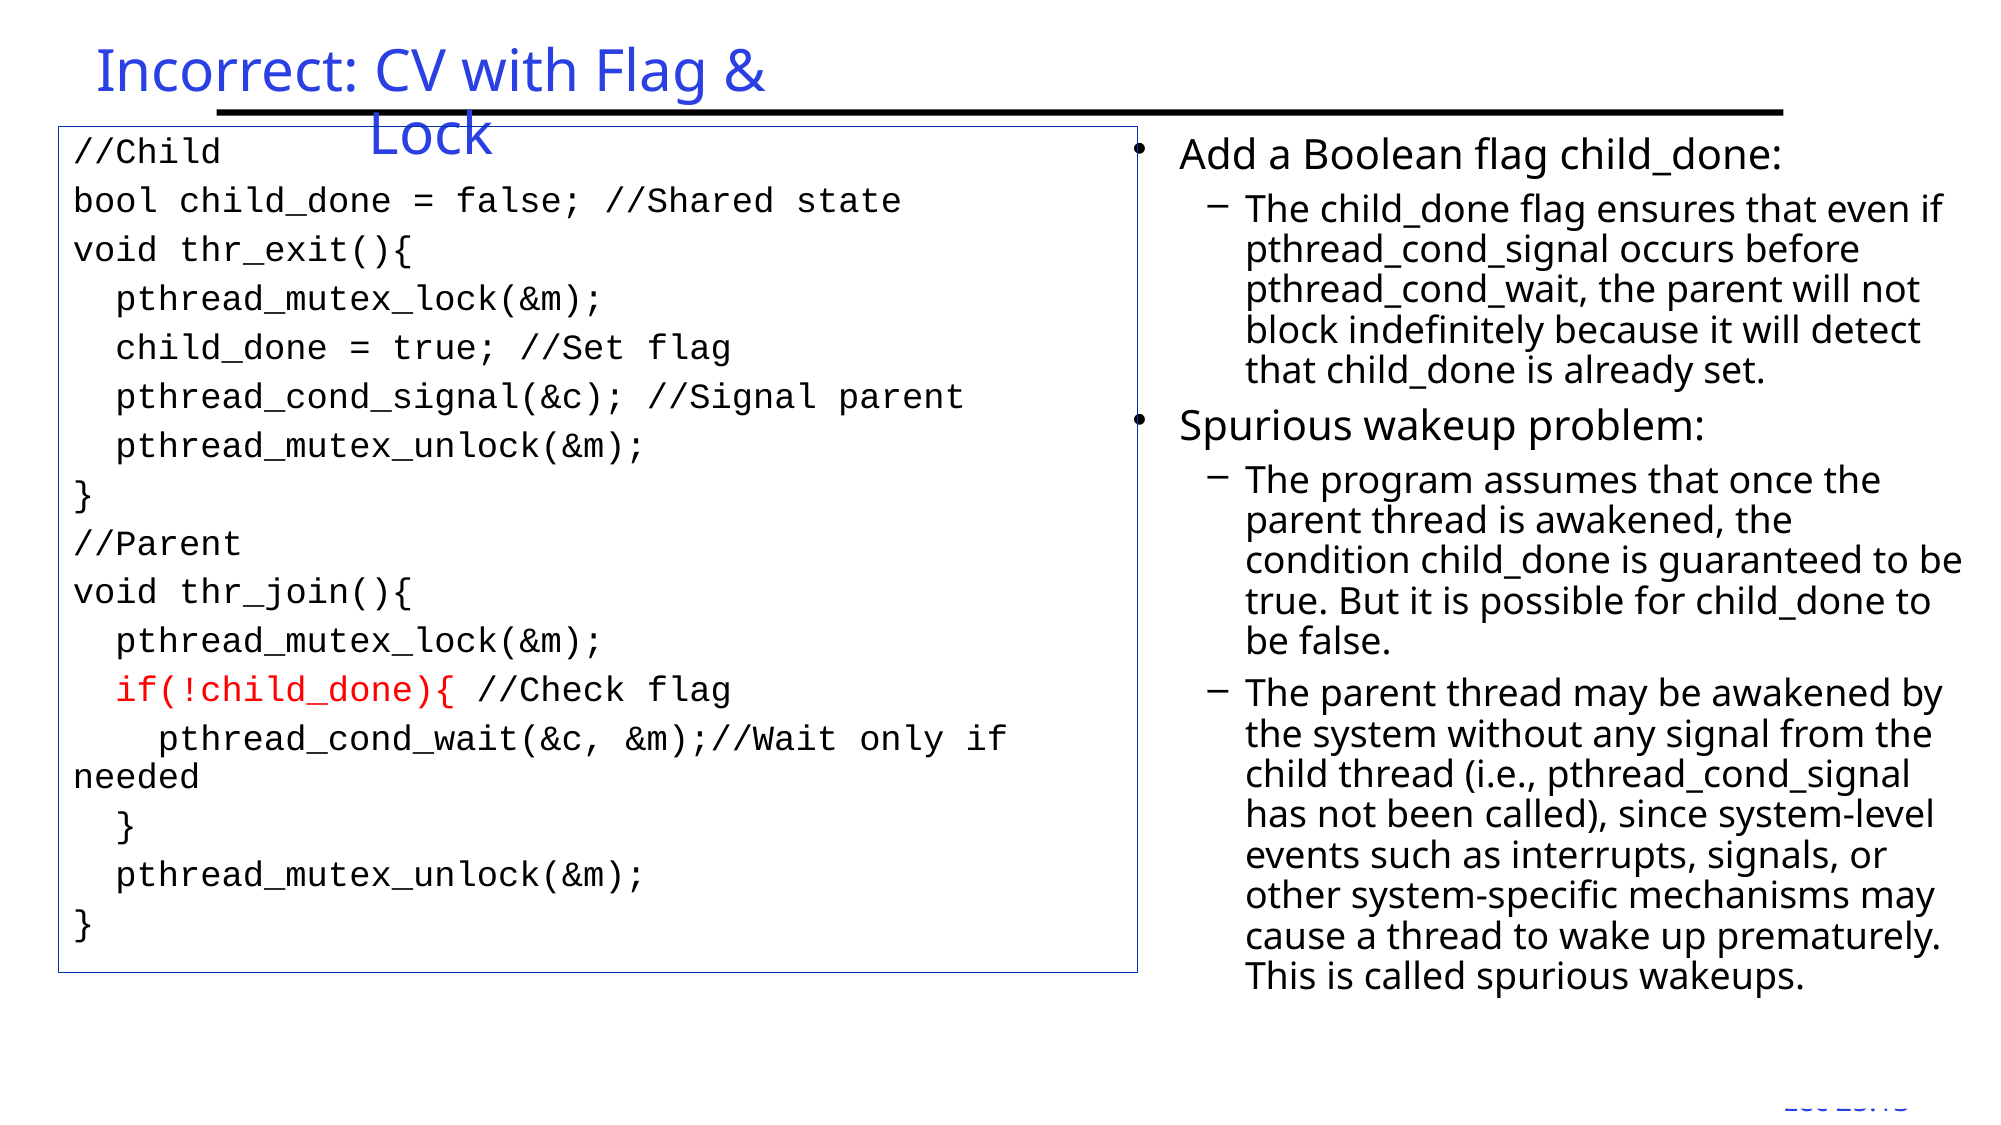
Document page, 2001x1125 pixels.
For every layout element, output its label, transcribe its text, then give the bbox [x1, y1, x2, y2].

text_box Add a Boolean flag child_done: The child_done flag ensures that even if pthread_cond_signal occurs before pthread_cond_wait, the parent will not block indefinitely because it will detect that child_done is already set. Spurious wakeup problem: The program assumes that once the parent thread is awakened, the condition child_done is guaranteed to be true. But it is possible for child_done to be false. The parent thread may be awakened by the system without any signal from the child thread (i.e., pthread_cond_signal has not been called), since system-level events such as interrupts, signals, or other system-specific mechanisms may cause a thread to wake up prematurely. This is called spurious wakeups. [1117, 126, 1982, 1109]
title Incorrect: CV with Flag & Lock [40, 33, 822, 113]
text_box //Child bool child_done = false; //Shared state void thr_exit(){ pthread_mutex_lock(&m); child_done = true; //Set flag pthread_cond_signal(&c); //Signal parent pthread_mutex_unlock(&m); } //Parent void thr_join(){ pthread_mutex_lock(&m); if(!child_done){ //Check flag pthread_cond_wait(&c, &m);//Wait only if needed } pthread_mutex_unlock(&m); } [58, 126, 1138, 973]
